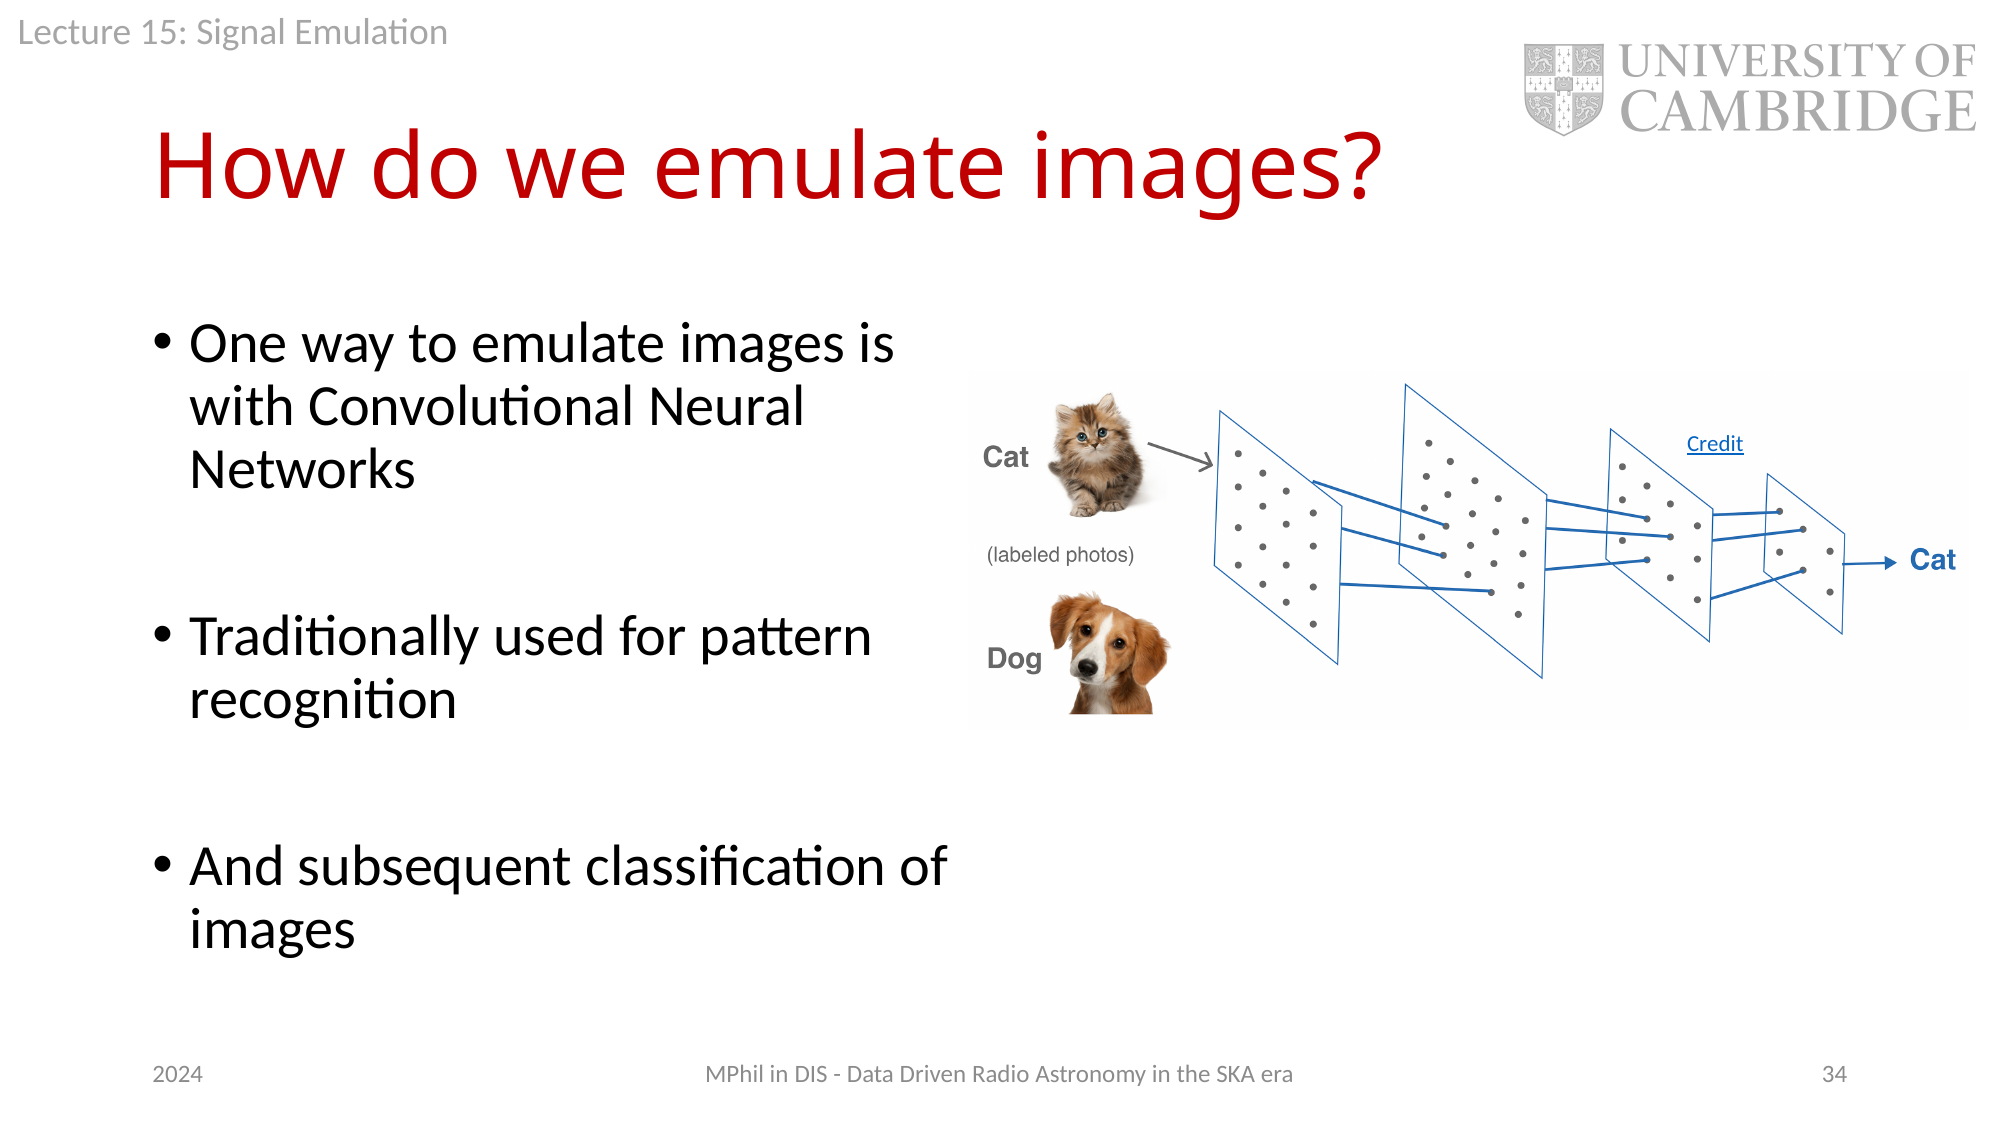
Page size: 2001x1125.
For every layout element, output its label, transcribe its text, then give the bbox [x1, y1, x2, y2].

list One way to emulate images is with Convolutional Neural Networks Traditionally used for pattern recognition And subsequent classification of images [137, 304, 1017, 1017]
slide_number 34 [1412, 1042, 1863, 1103]
title How do we emulate images? [137, 59, 1863, 278]
picture [968, 370, 1969, 731]
slide_number 2024 [137, 1042, 588, 1103]
footer MPhil in DIS - Data Driven Radio Astronomy in the SKA era [662, 1042, 1338, 1103]
